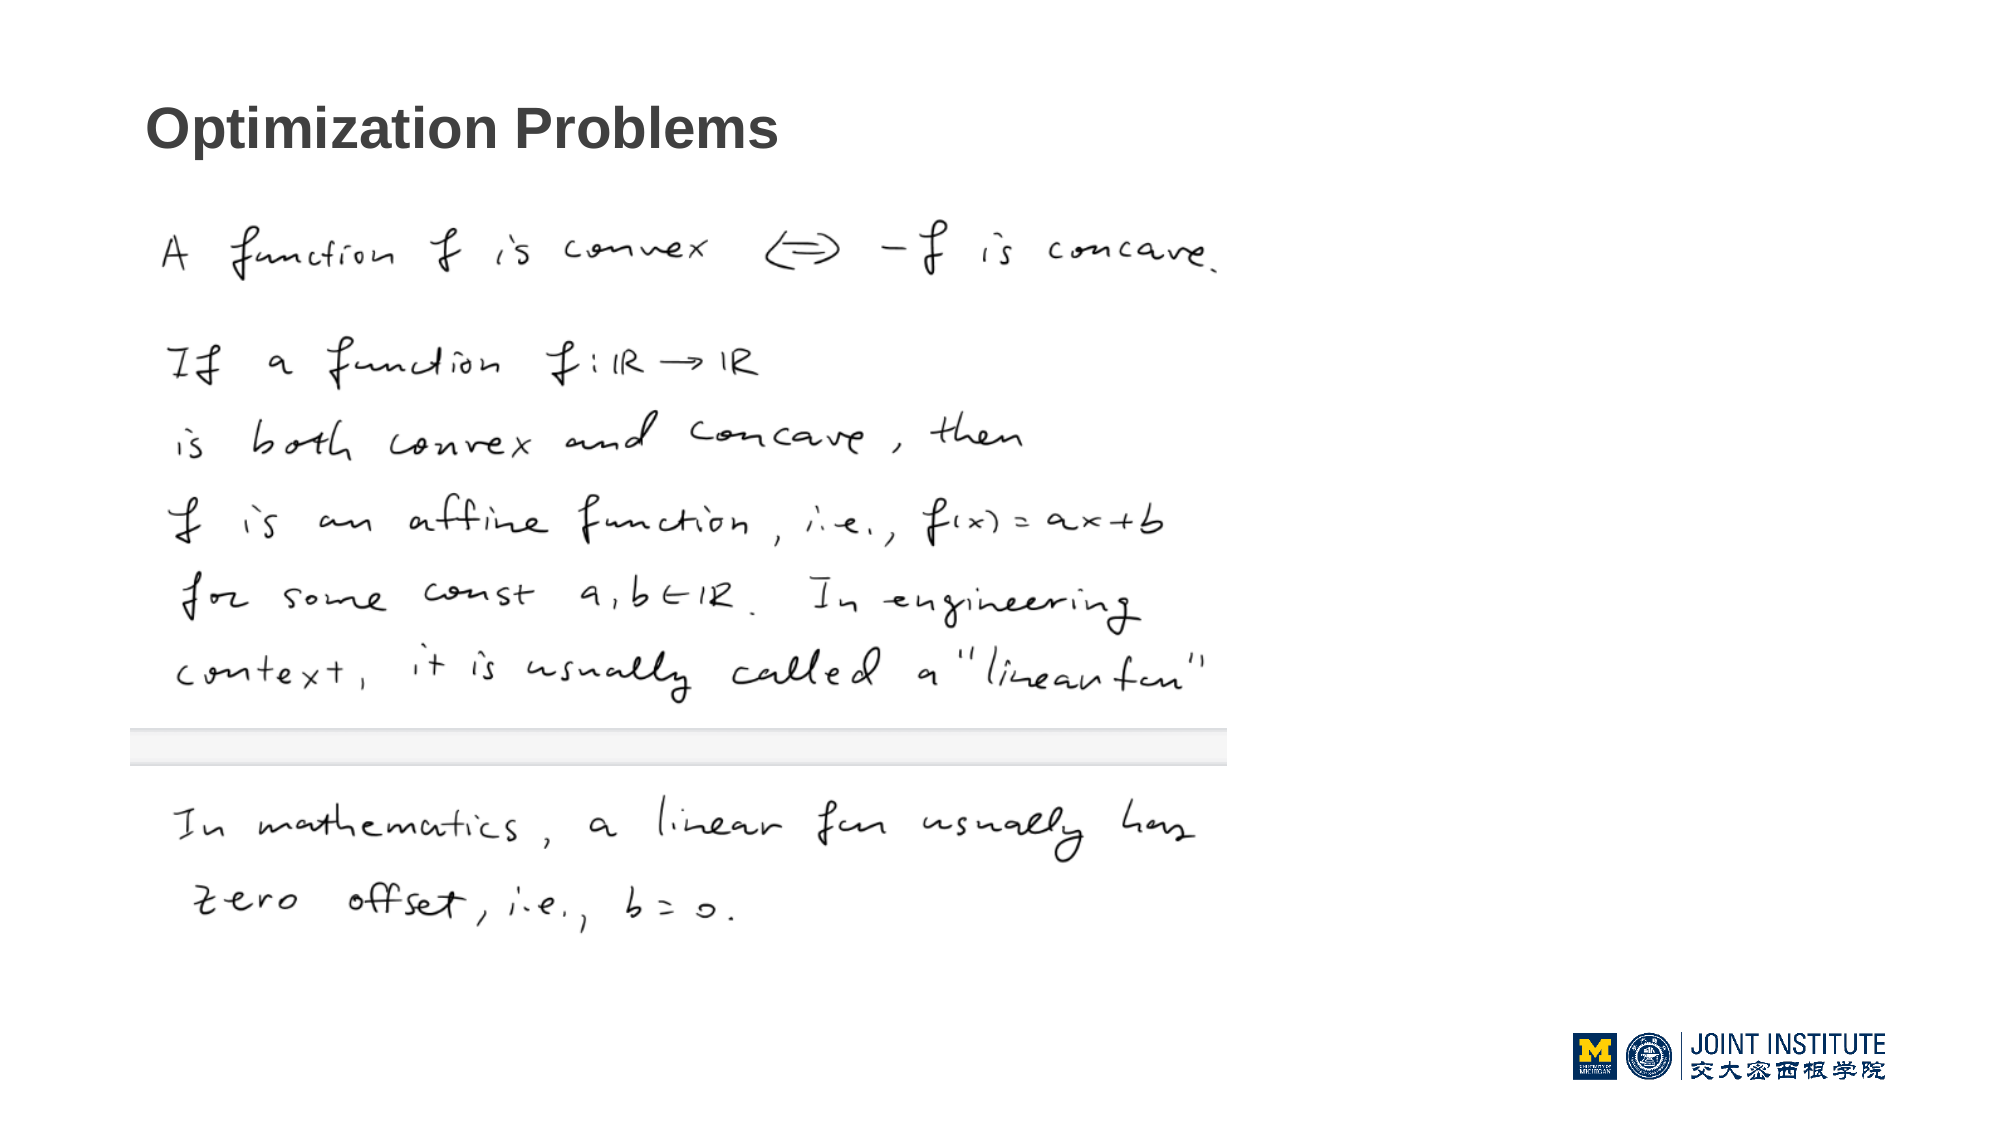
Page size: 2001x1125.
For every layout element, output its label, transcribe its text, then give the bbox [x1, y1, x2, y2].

picture [1573, 1032, 1885, 1080]
list Optimization Problems [130, 76, 1885, 175]
picture [130, 207, 1227, 952]
